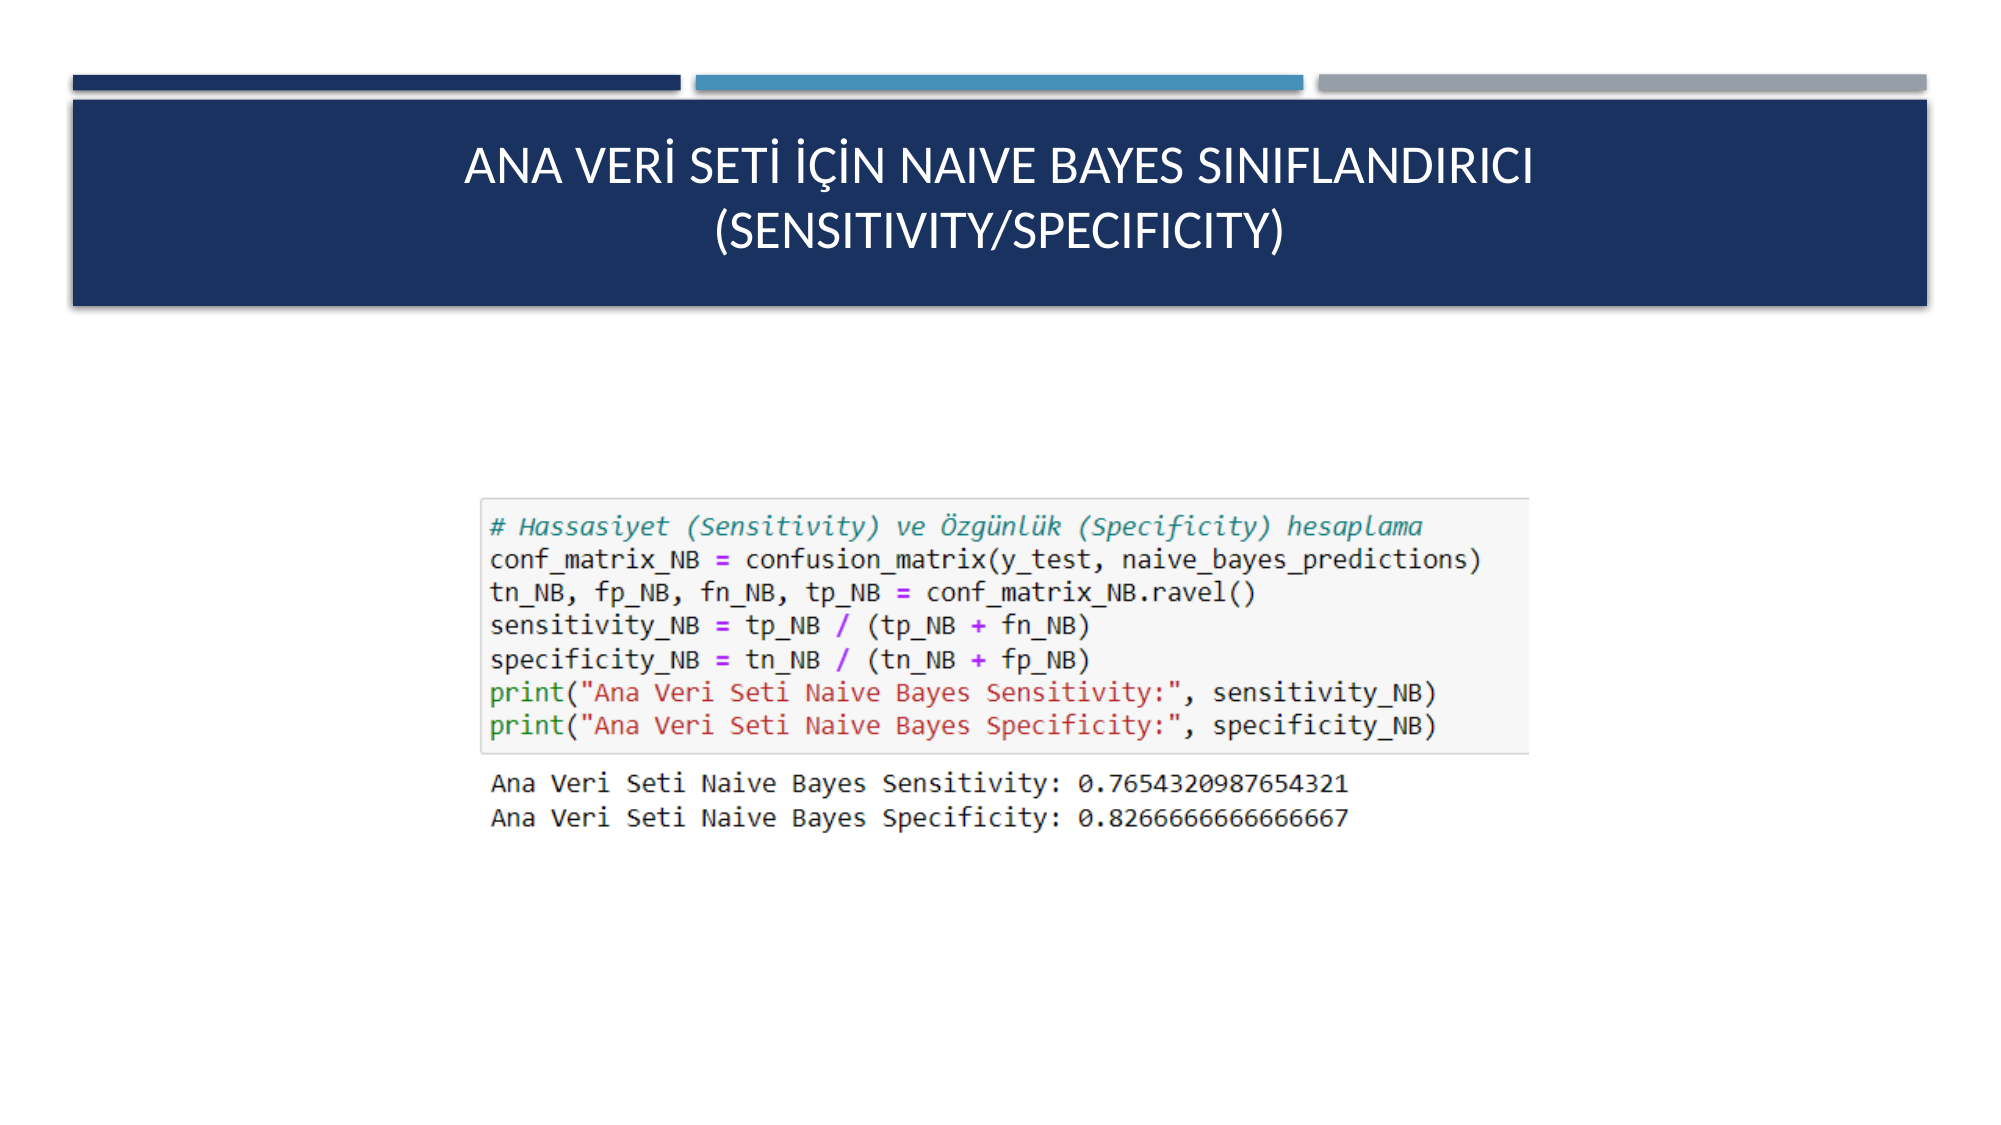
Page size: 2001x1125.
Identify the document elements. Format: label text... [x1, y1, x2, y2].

picture [471, 483, 1529, 845]
title Ana veri seti için naıve bayes sınıflandırıcı (sensıtıvıty/specıfıcıty) [95, 119, 1905, 333]
